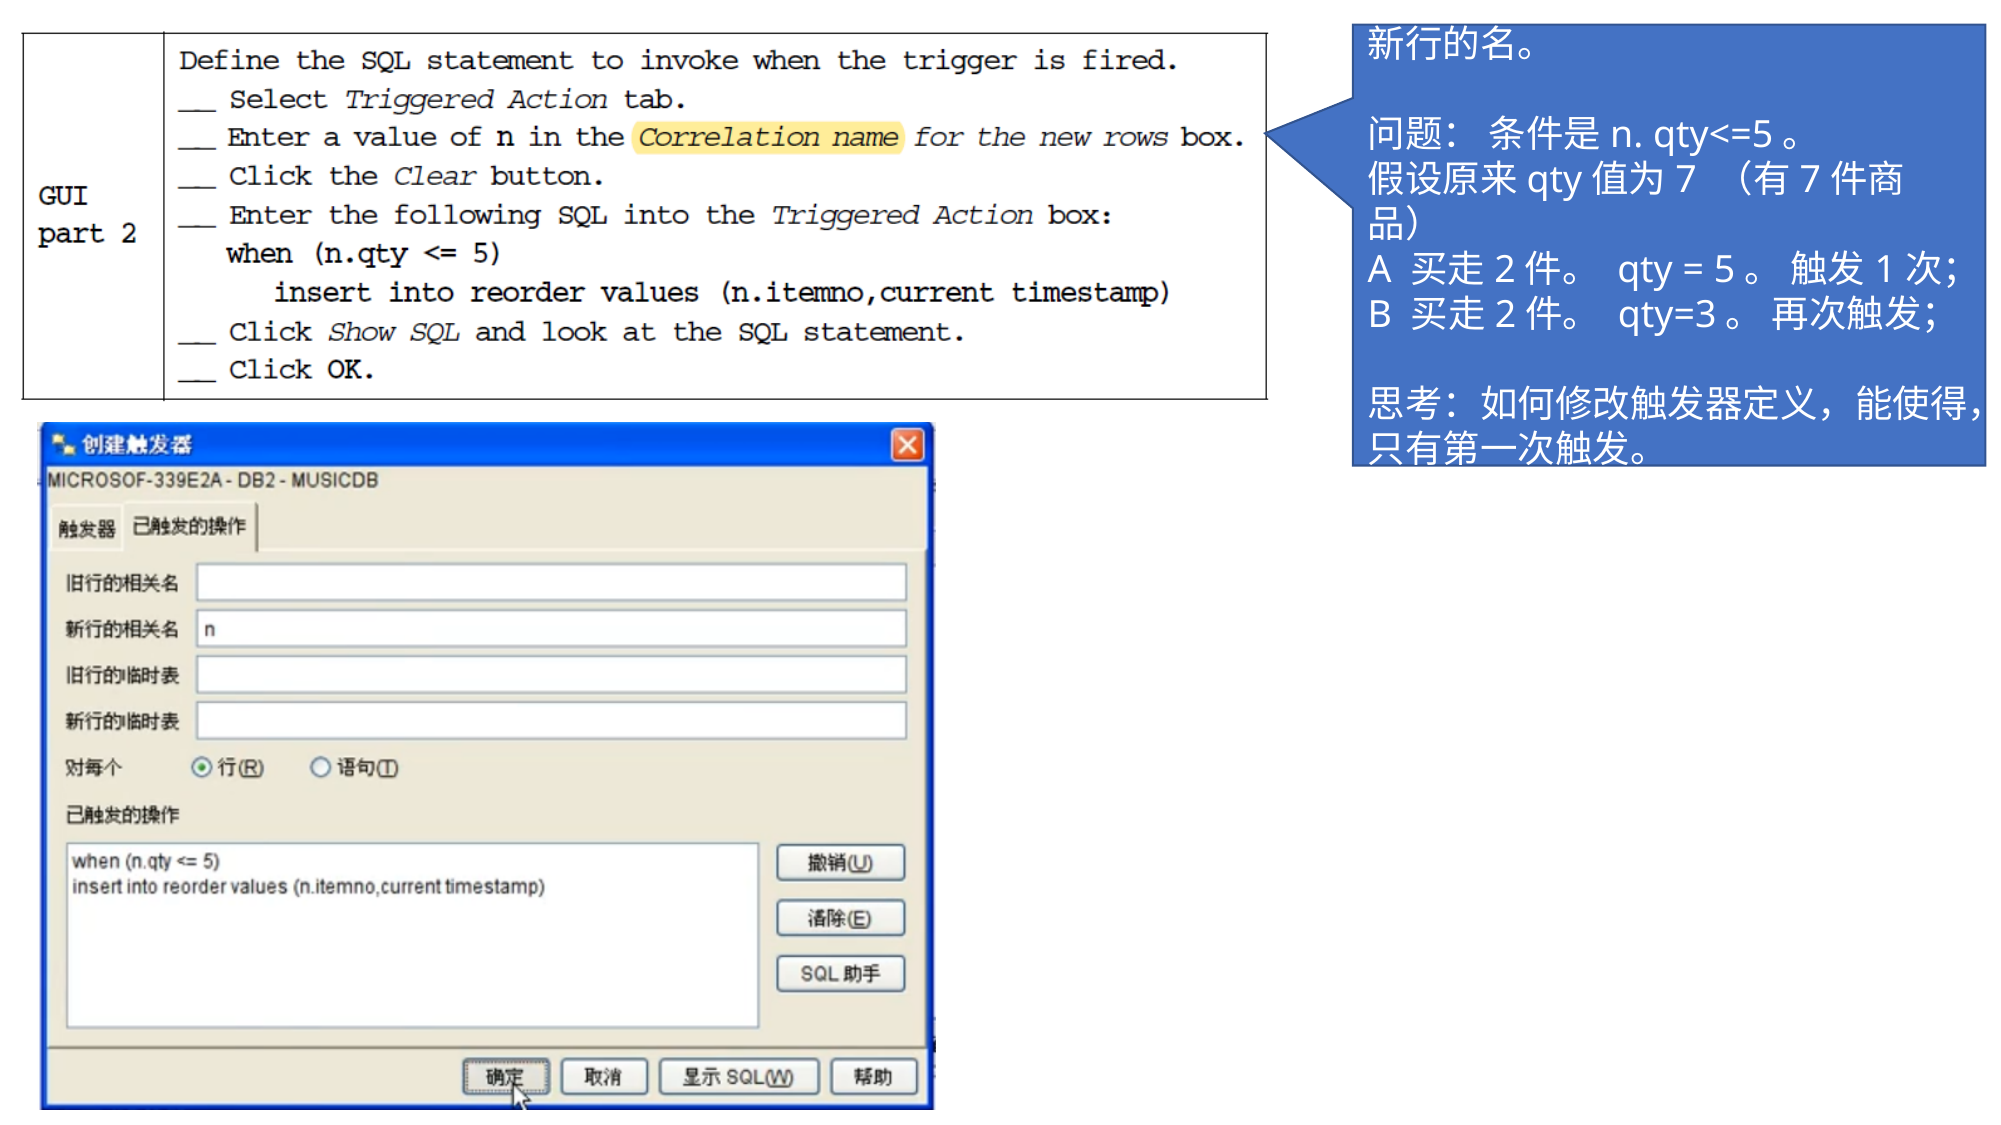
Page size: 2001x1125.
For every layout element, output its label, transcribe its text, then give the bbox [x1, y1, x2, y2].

picture [37, 422, 936, 1110]
text_box 新行的名。 问题： 条件是n. qty<=5。 假设原来qty值为7 （有7件商品） A 买走2件。 qty = 5。 触发1次； B 买走2件。 qty=3。 再次触发； 思考：如何修改触发器定义，能使得，只有第一次触发。 [1272, 23, 1987, 467]
picture [14, 24, 1272, 410]
